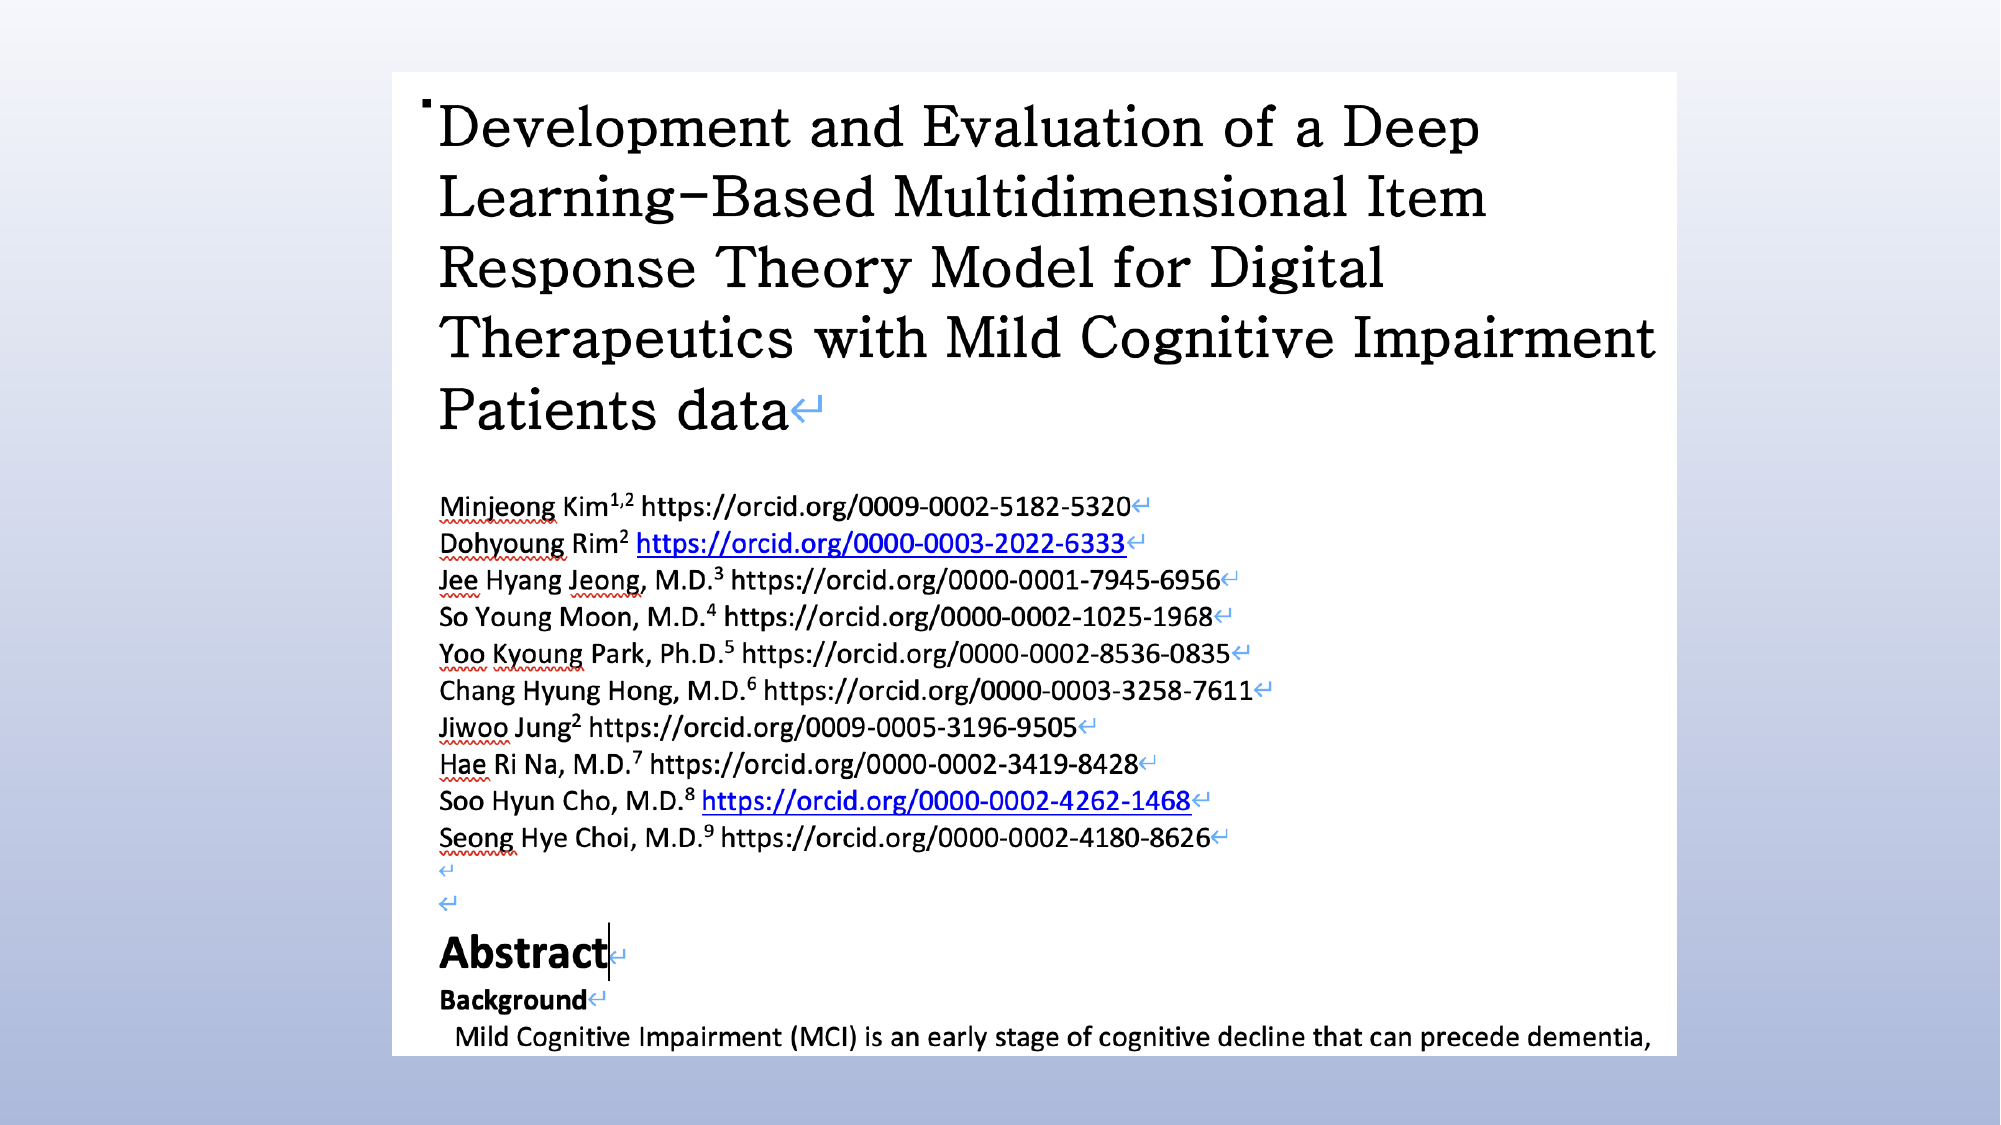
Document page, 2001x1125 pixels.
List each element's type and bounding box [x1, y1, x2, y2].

picture [392, 72, 1677, 1056]
